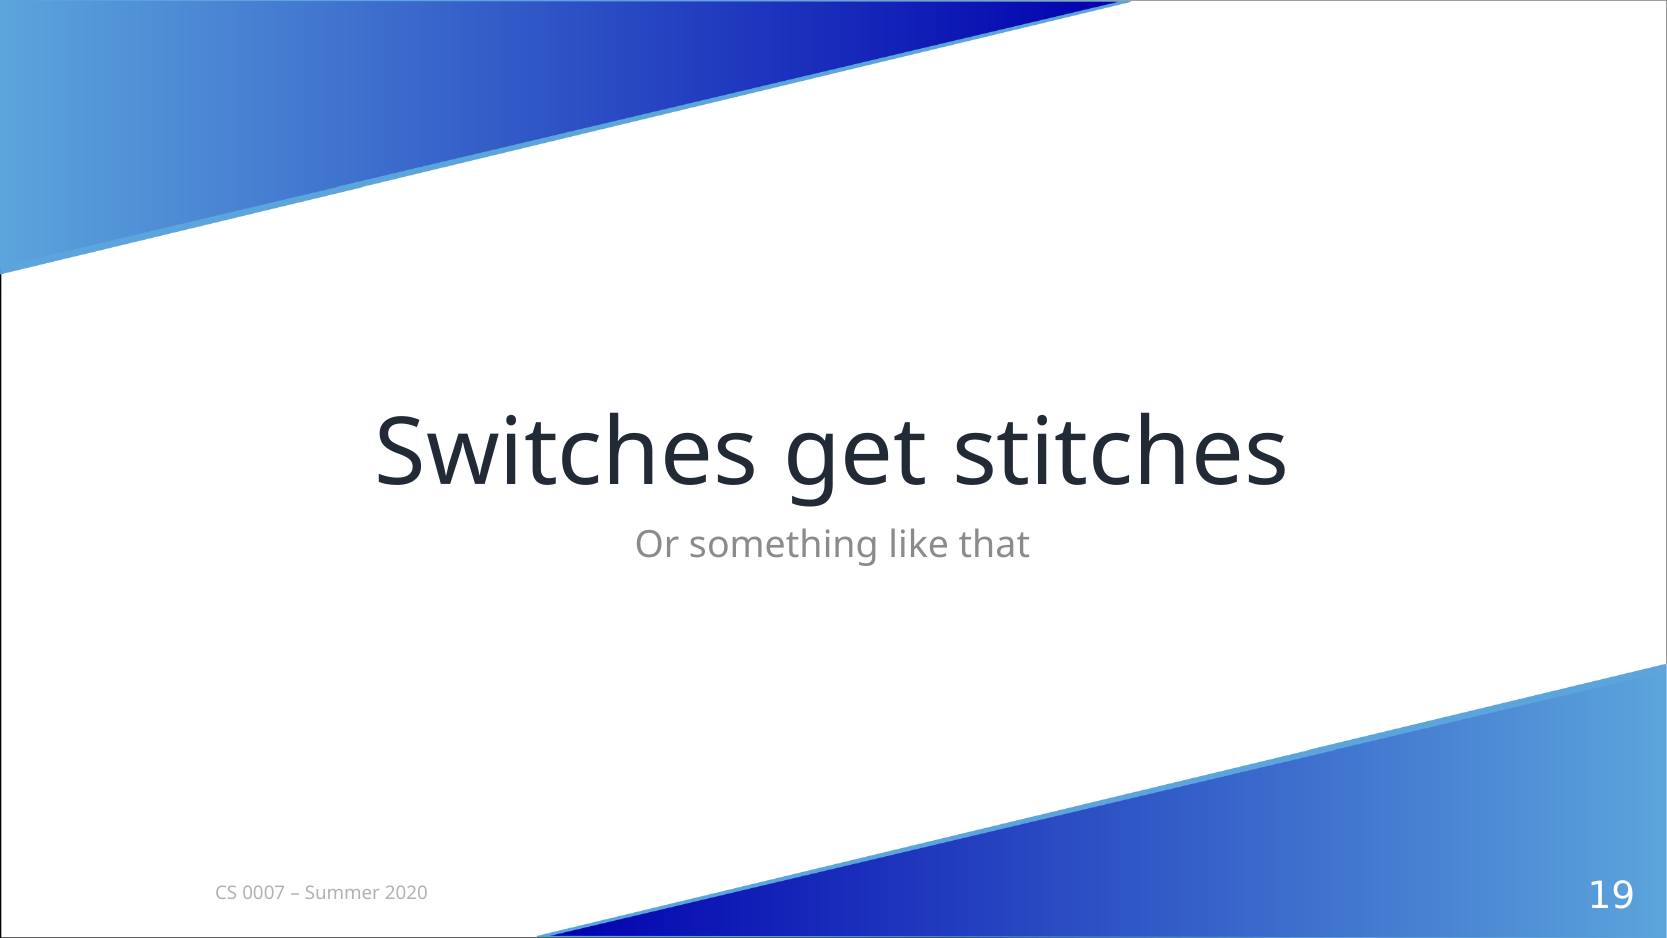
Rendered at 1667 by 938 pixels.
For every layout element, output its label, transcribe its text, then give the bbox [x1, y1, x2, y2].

list Or something like that [113, 517, 1552, 723]
title Switches get stitches [113, 160, 1552, 513]
slide_number 19 [1275, 868, 1650, 919]
footer CS 0007 – Summer 2020 [40, 868, 603, 919]
picture [0, 0, 1667, 938]
